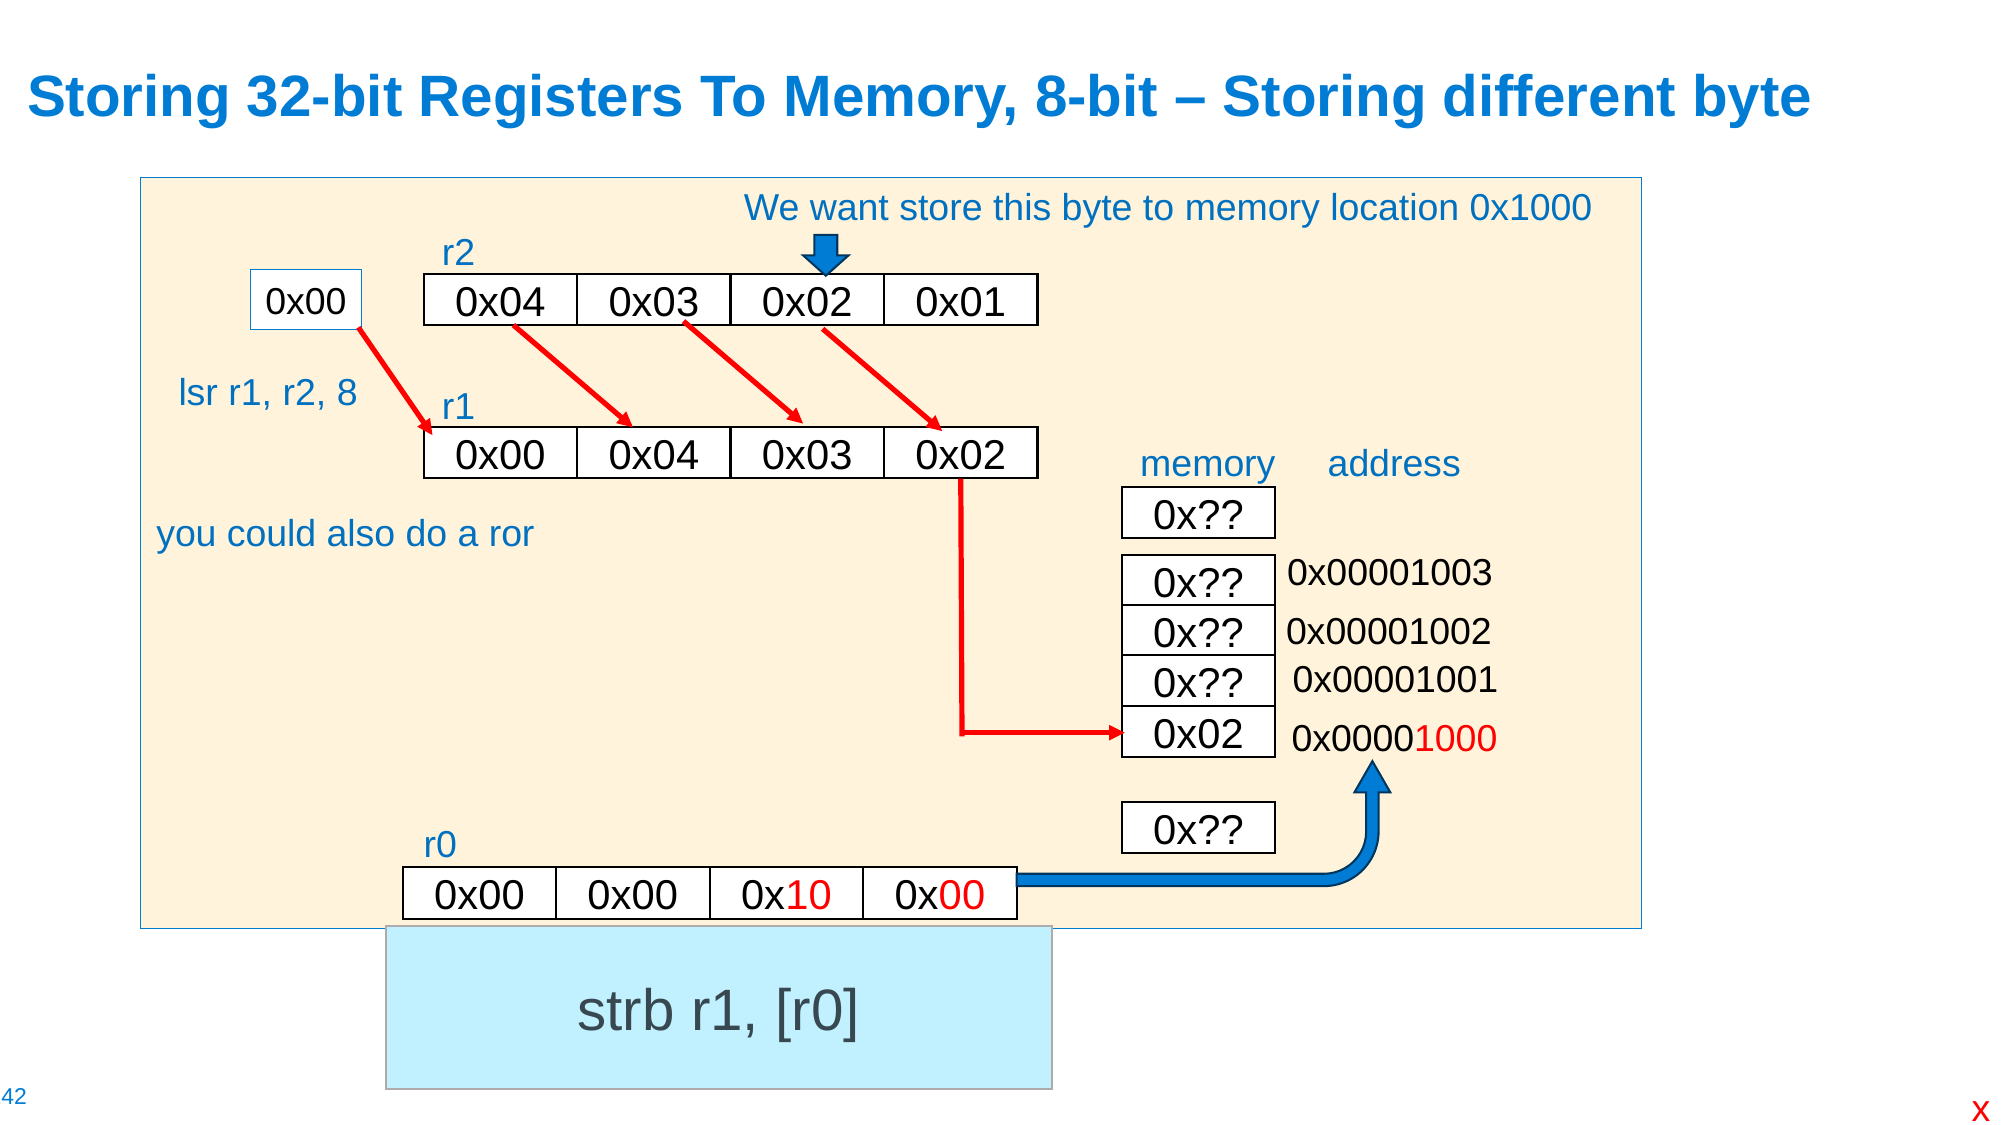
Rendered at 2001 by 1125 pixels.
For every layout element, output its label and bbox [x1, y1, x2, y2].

text_box [140, 175, 1642, 1090]
text_box [1956, 1076, 2000, 1125]
title [12, 19, 1987, 137]
